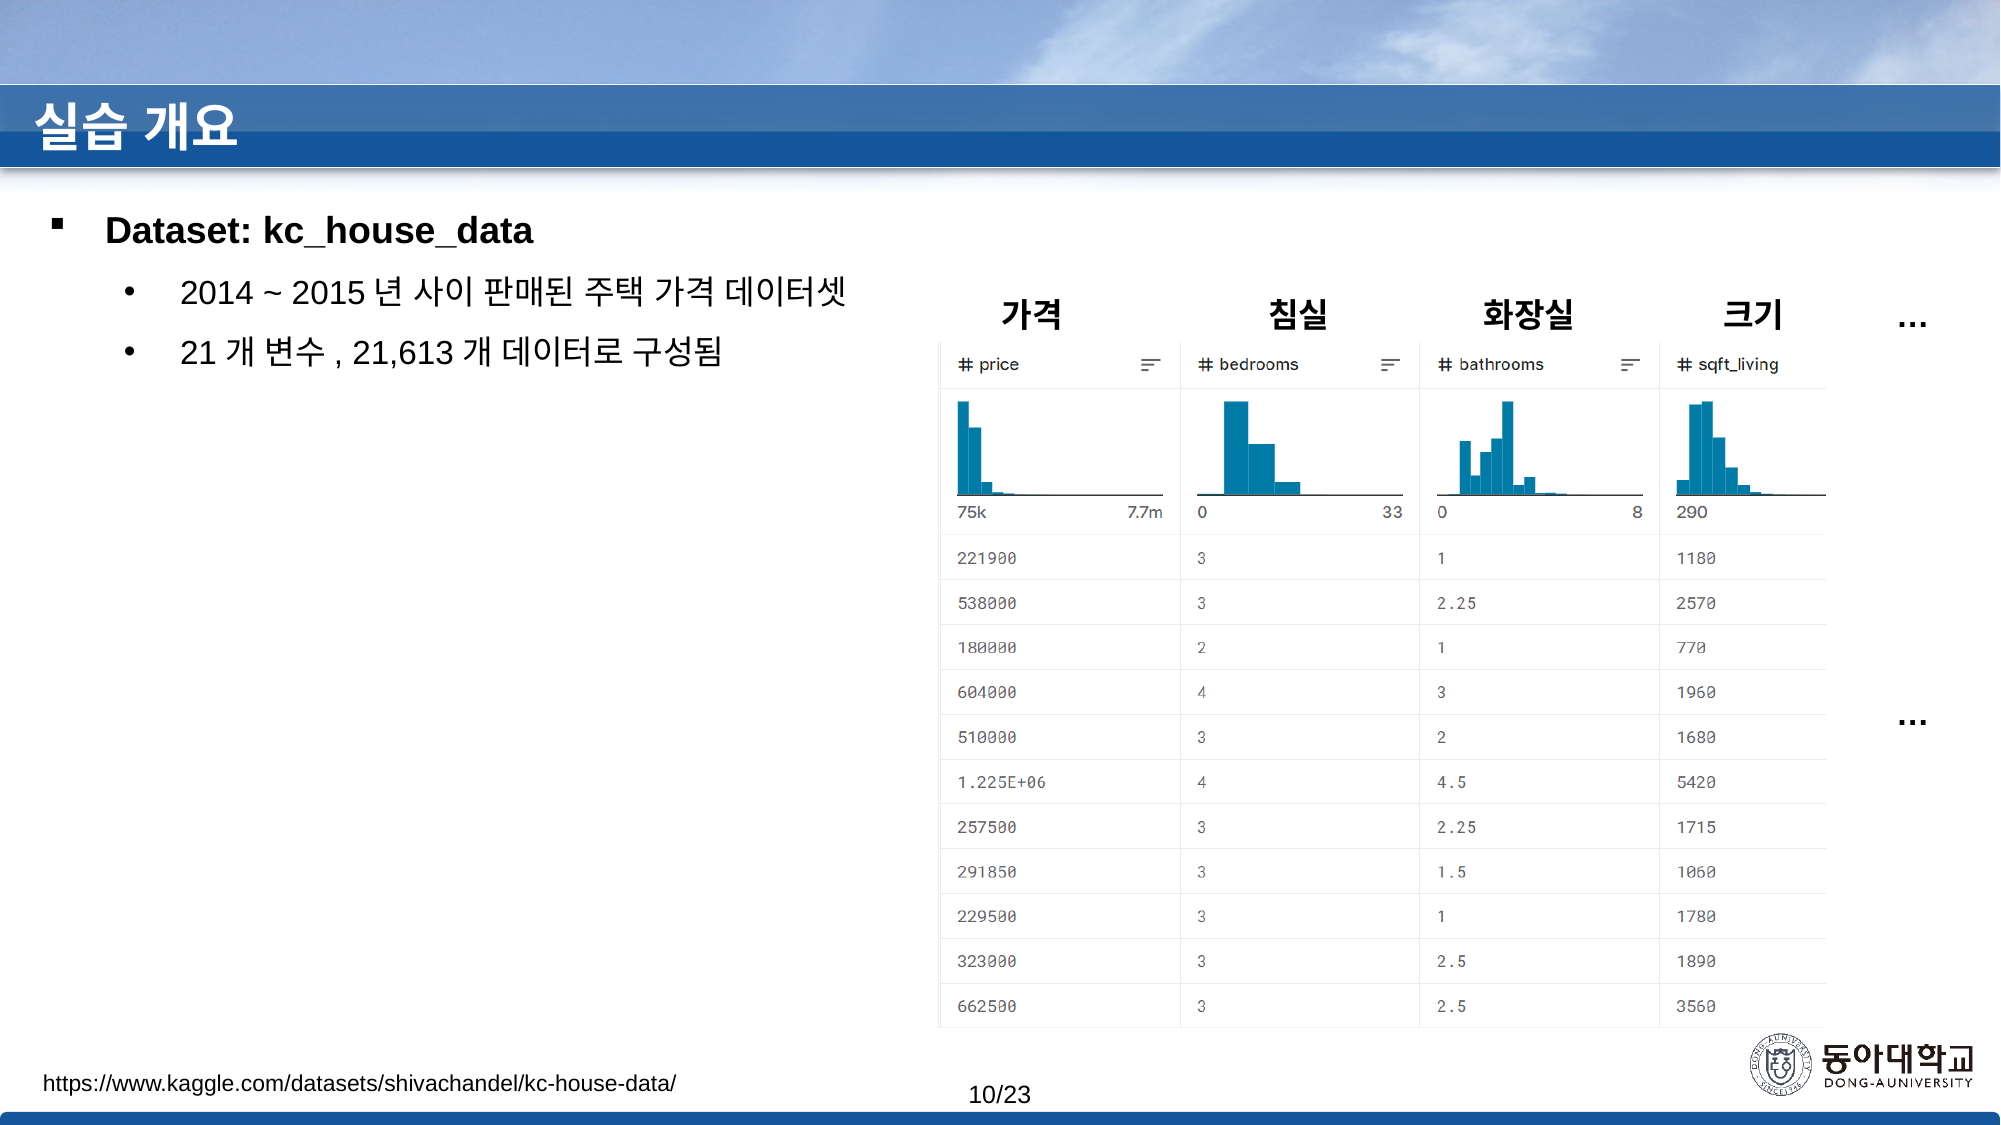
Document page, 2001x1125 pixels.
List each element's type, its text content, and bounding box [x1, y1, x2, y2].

text_box 실습 개요 [19, 87, 1870, 165]
text_box 침실 [1253, 286, 1344, 342]
text_box https://www.kaggle.com/datasets/shivachandel/kc-house-data/ [28, 1060, 693, 1103]
text_box 크기 [1708, 286, 1800, 342]
text_box … [1881, 286, 1945, 342]
text_box … [1881, 685, 1945, 740]
text_box Dataset: kc_house_data 2014 ~ 2015년 사이 판매된 주택 가격 데이터셋 21개 변수, 21,613개 데이터로 구성됨 [34, 176, 863, 379]
text_box 가격 [986, 286, 1078, 342]
picture [935, 342, 1983, 1110]
picture [0, 85, 2000, 167]
text_box 화장실 [1468, 286, 1591, 342]
